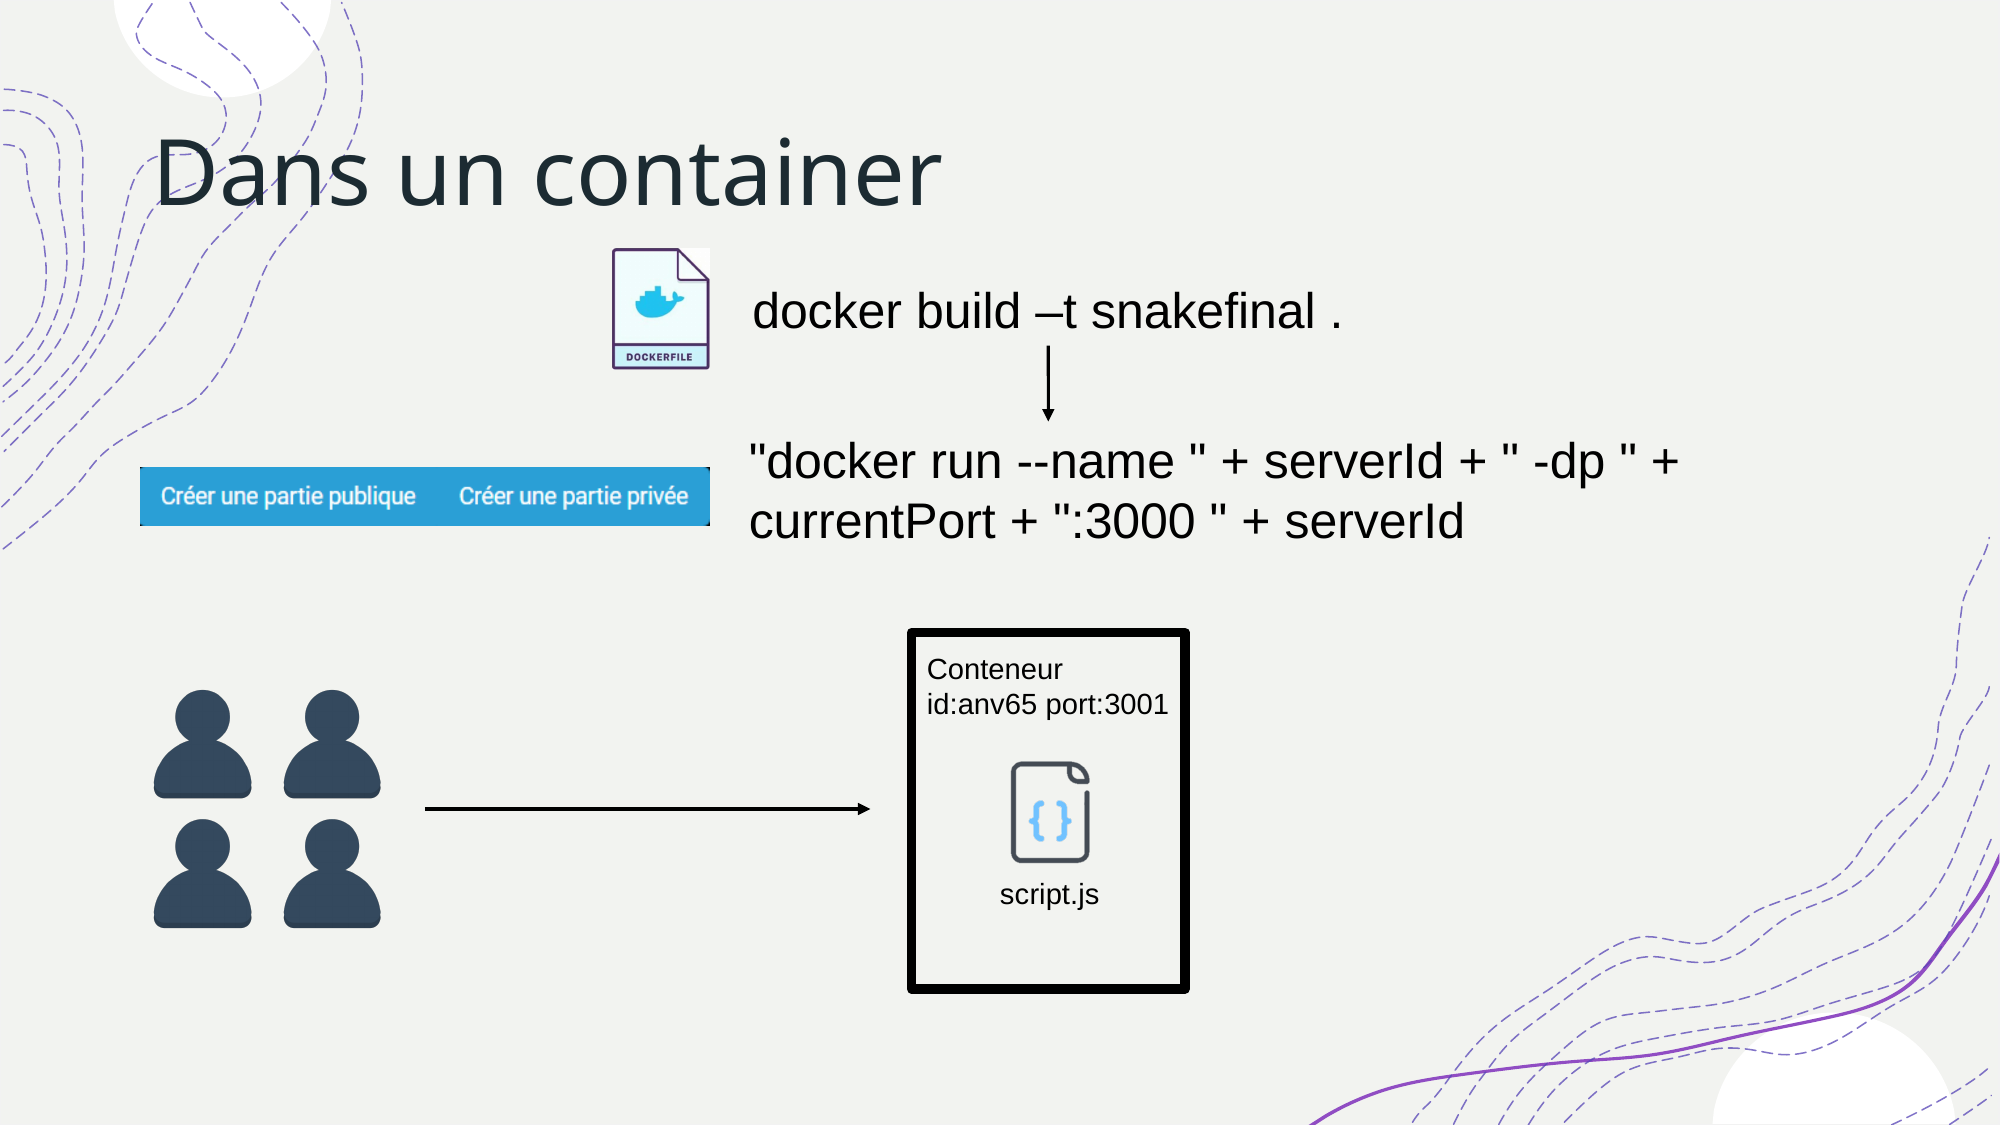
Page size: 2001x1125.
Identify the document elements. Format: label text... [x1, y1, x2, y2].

text_box docker build –t snakefinal . [737, 270, 1359, 346]
text_box "docker run --name " + serverId + " -dp " + currentPort + ":3000 " + serverId [734, 421, 1801, 557]
title Dans un container [137, 59, 1863, 278]
picture [612, 248, 710, 370]
text_box script.js [981, 868, 1118, 918]
picture [994, 756, 1106, 868]
picture [137, 679, 397, 939]
text_box [911, 632, 1185, 990]
text_box Conteneur id:anv65 port:3001 [912, 642, 1185, 728]
picture [140, 467, 710, 526]
